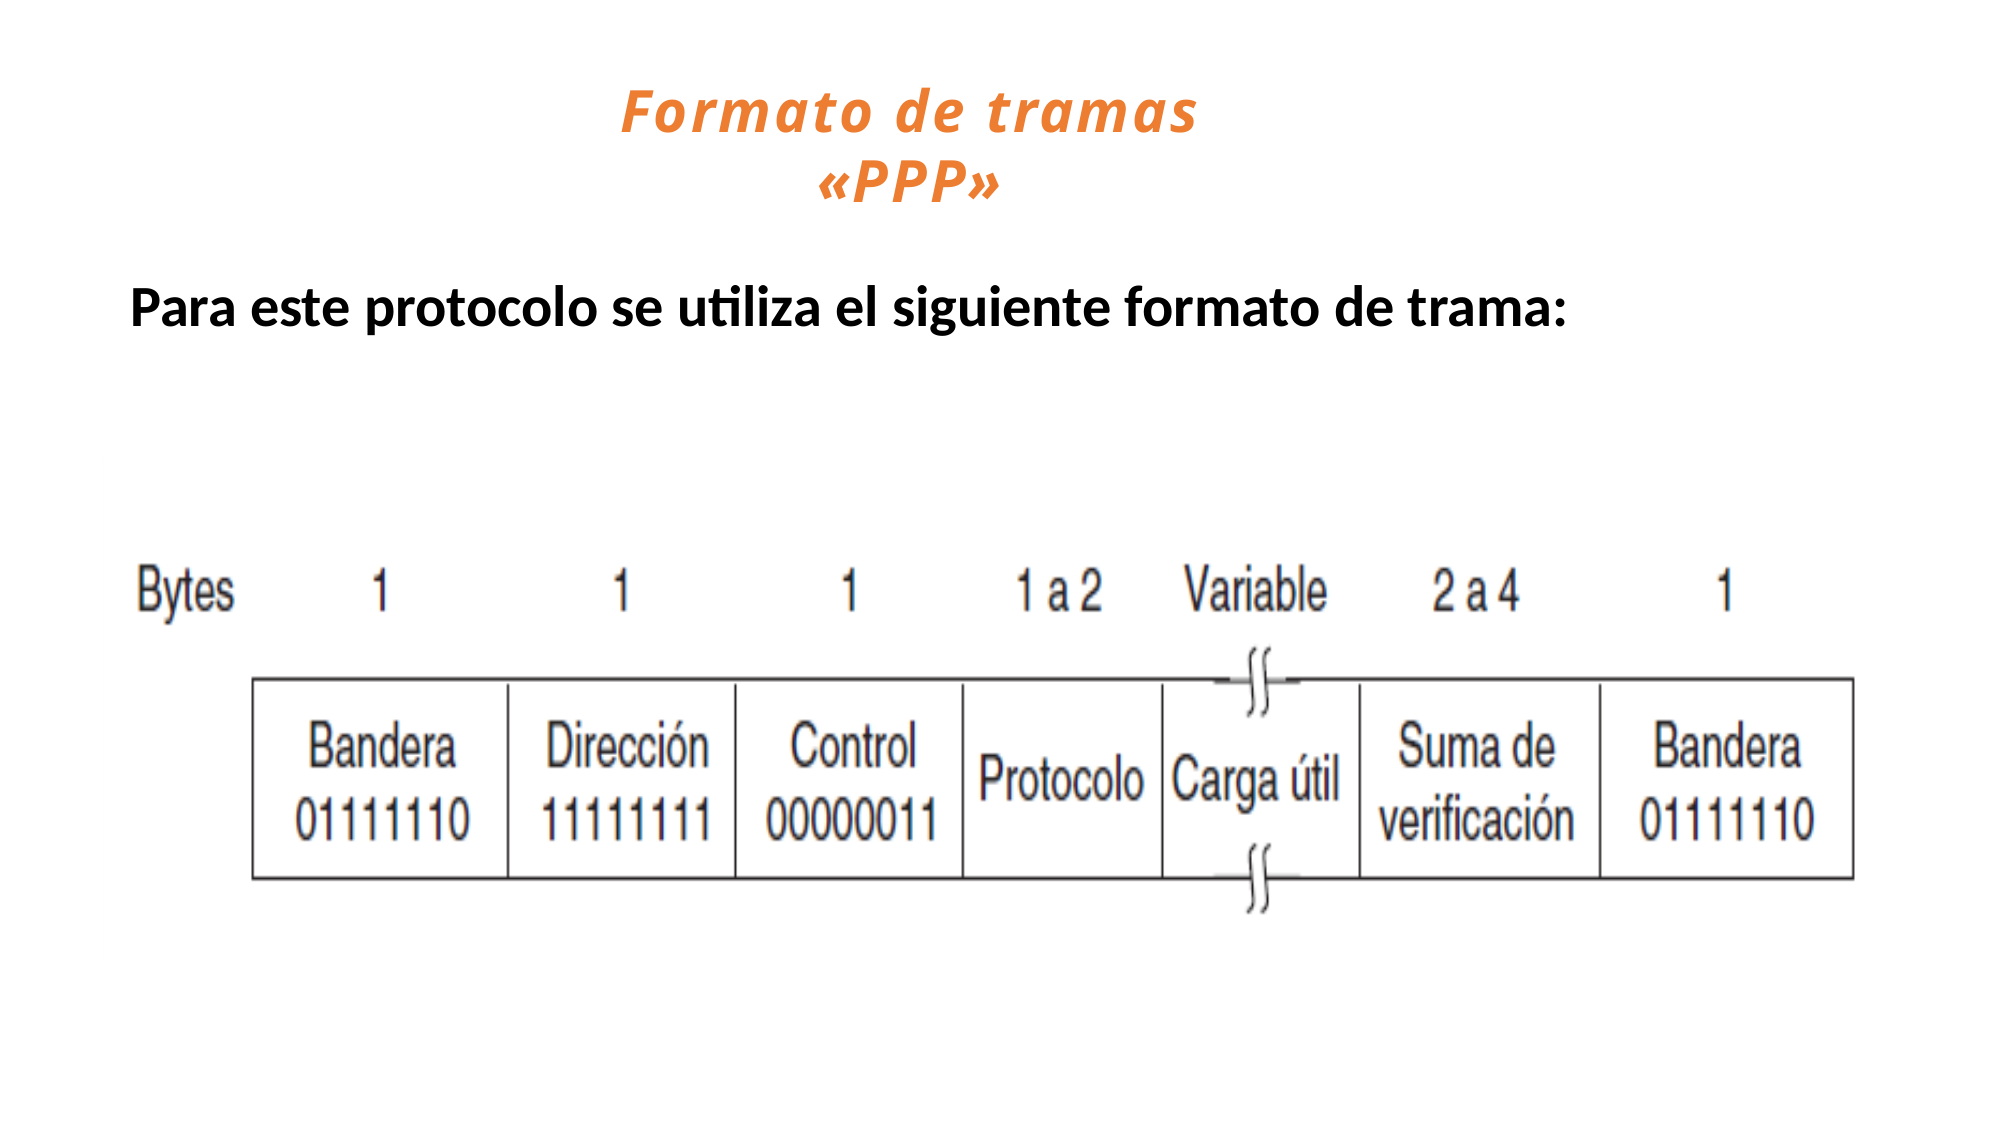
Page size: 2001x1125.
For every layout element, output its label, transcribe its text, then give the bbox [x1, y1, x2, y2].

picture [102, 456, 1930, 961]
text_box Para este protocolo se utiliza el siguiente formato de trama: [102, 261, 1772, 346]
text_box Formato de tramas «PPP» [23, 66, 1796, 222]
